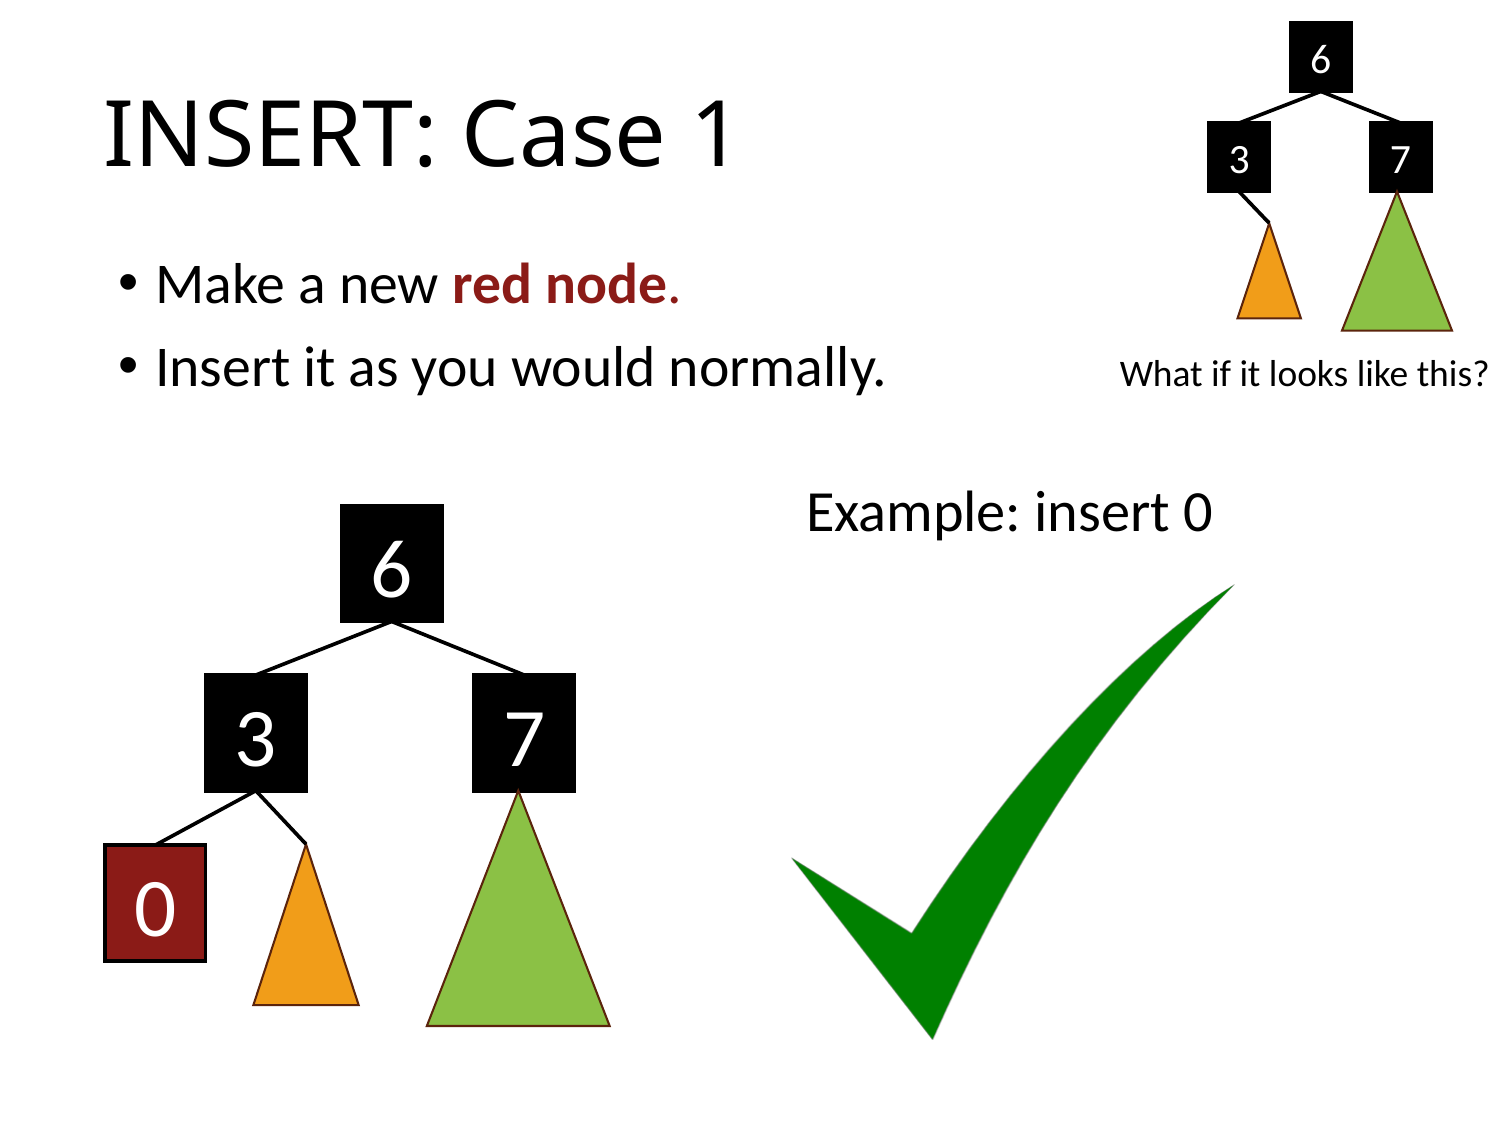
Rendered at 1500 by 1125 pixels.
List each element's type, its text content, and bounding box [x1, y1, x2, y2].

text_box What if it looks like this? [1104, 341, 1500, 402]
picture [791, 584, 1235, 1040]
text_box 0 [104, 844, 207, 962]
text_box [391, 621, 525, 676]
text_box [425, 787, 612, 1028]
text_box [255, 790, 306, 845]
text_box Example: insert 0 [791, 465, 1298, 551]
list Make a new red node. Insert it as you would normally. [103, 246, 1397, 407]
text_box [155, 790, 255, 845]
text_box [251, 844, 361, 1007]
text_box 7 [473, 674, 575, 792]
text_box 3 [205, 674, 307, 792]
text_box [255, 621, 391, 676]
text_box 6 [340, 505, 443, 621]
title INSERT: Case 1 [88, 28, 1045, 246]
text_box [1208, 22, 1453, 331]
